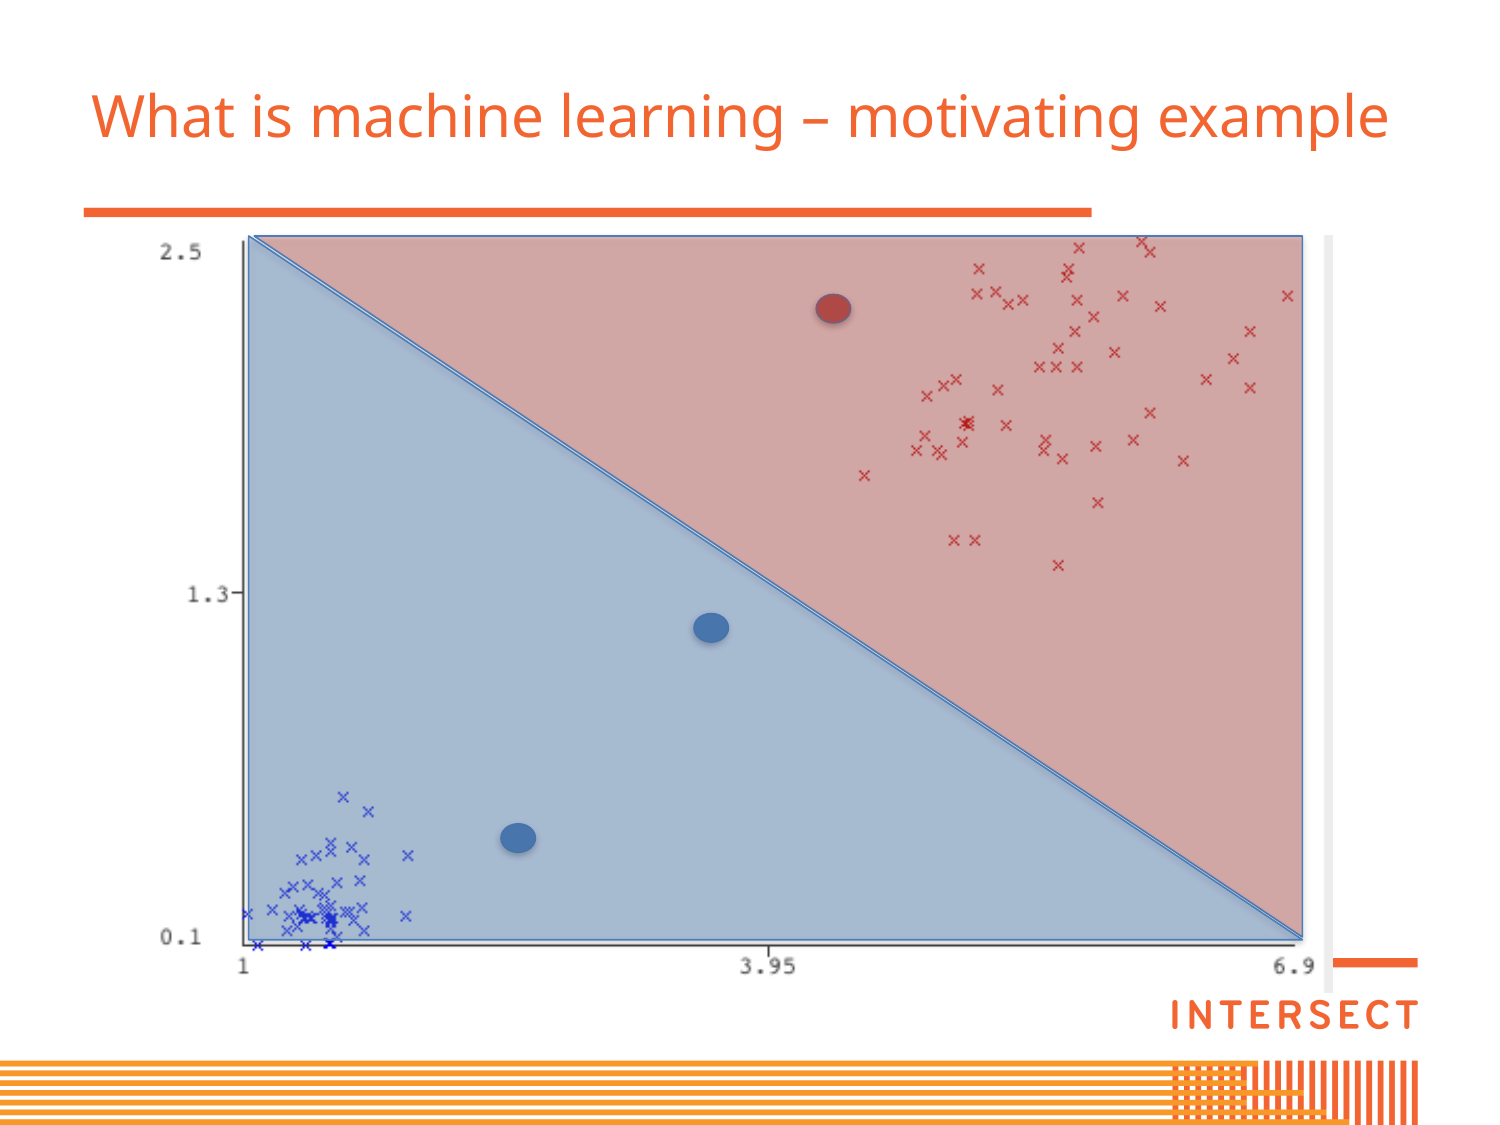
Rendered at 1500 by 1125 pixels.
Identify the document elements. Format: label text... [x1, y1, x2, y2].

picture [0, 0, 1500, 1125]
title What is machine learning – motivating example [76, 20, 1424, 209]
